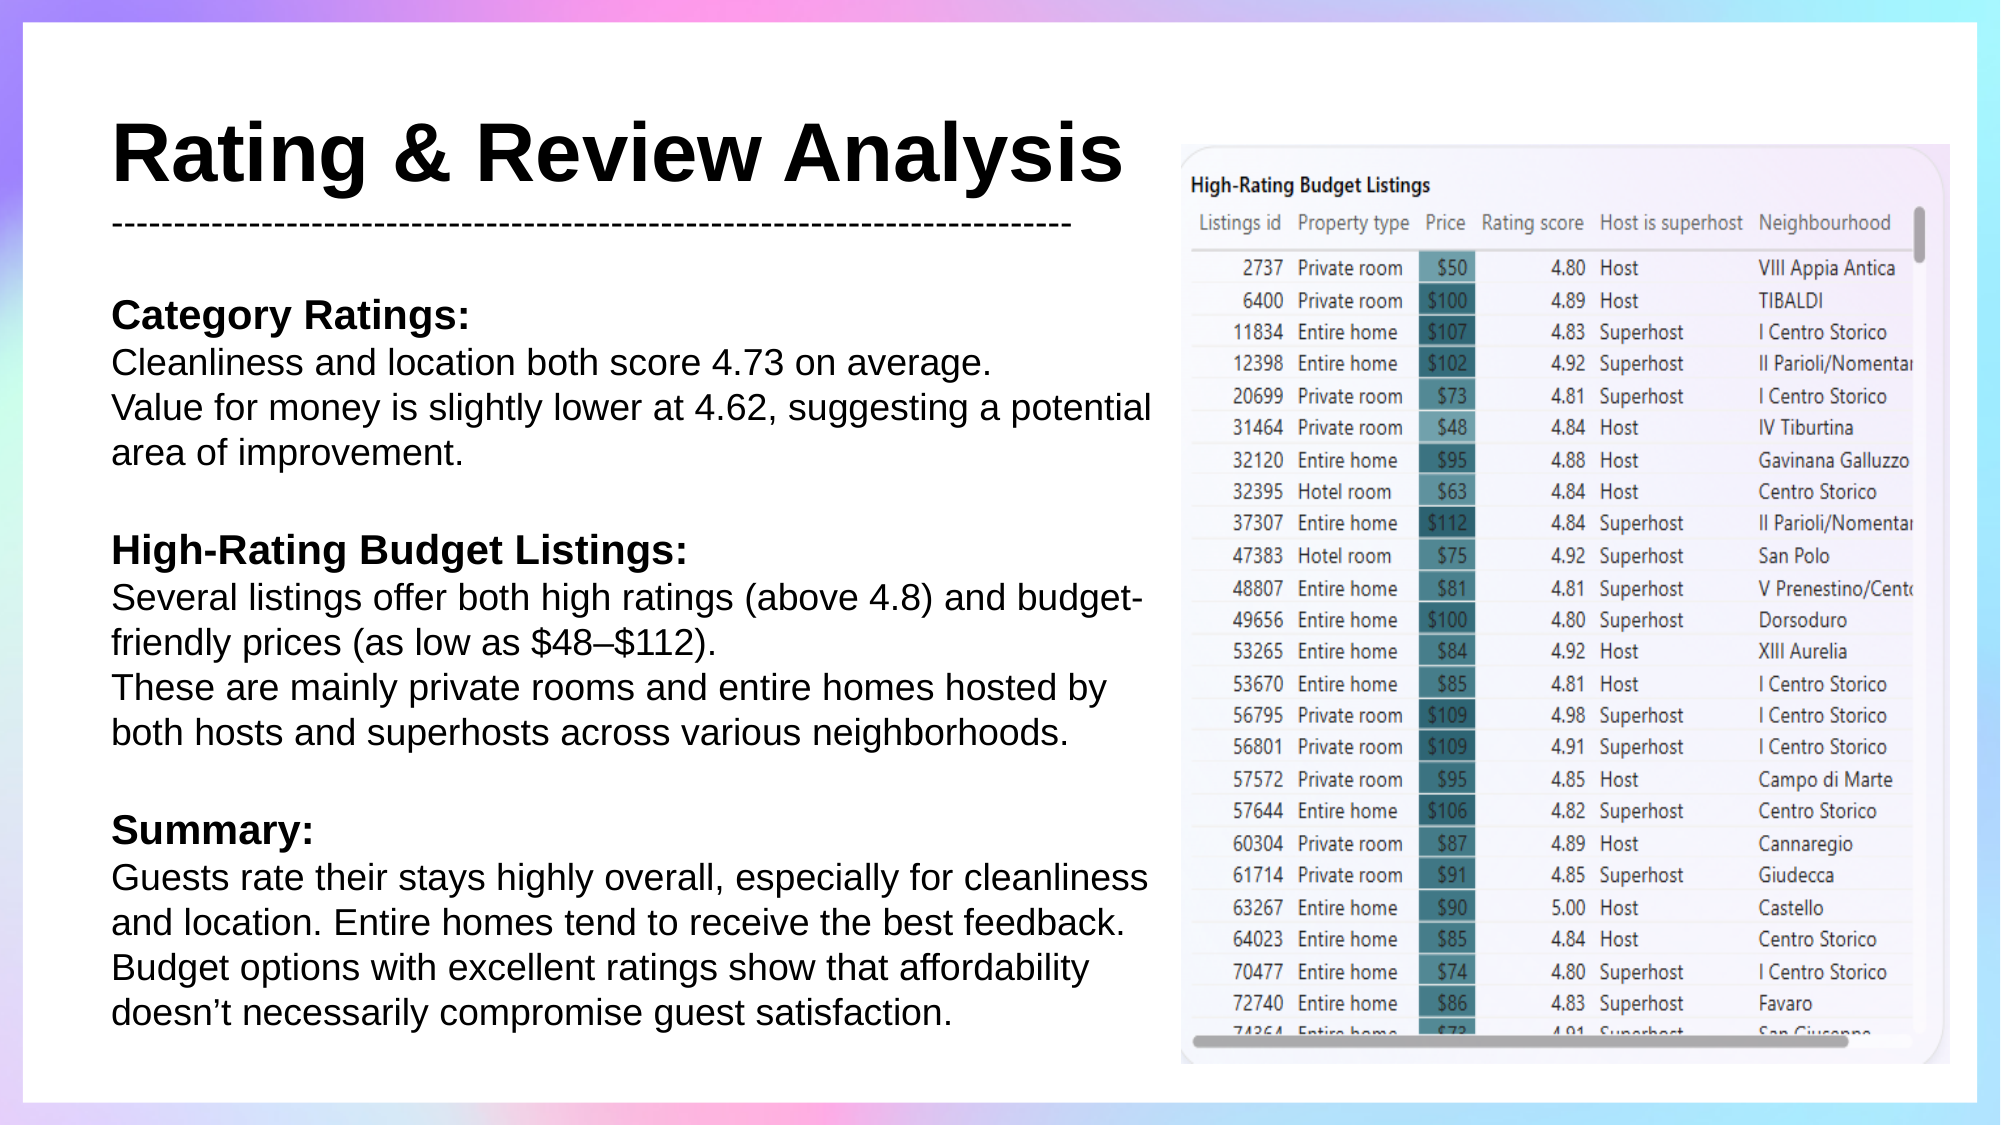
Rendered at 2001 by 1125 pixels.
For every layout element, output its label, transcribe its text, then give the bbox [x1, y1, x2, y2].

picture [0, 0, 2001, 1125]
text_box Rating & Review Analysis ----------------------------------------------------------------------------- Category Ratings: Cleanliness and location both score 4.73 on average. Value for money is slightly lower at 4.62, suggesting a potential area of improvement. High-Rating Budget Listings: Several listings offer both high ratings (above 4.8) and budget-friendly prices (as low as $48–$112). These are mainly private rooms and entire homes hosted by both hosts and superhosts across various neighborhoods. Summary: Guests rate their stays highly overall, especially for cleanliness and location. Entire homes tend to receive the best feedback. Budget options with excellent ratings show that affordability doesn’t necessarily compromise guest satisfaction. [96, 90, 1170, 1041]
